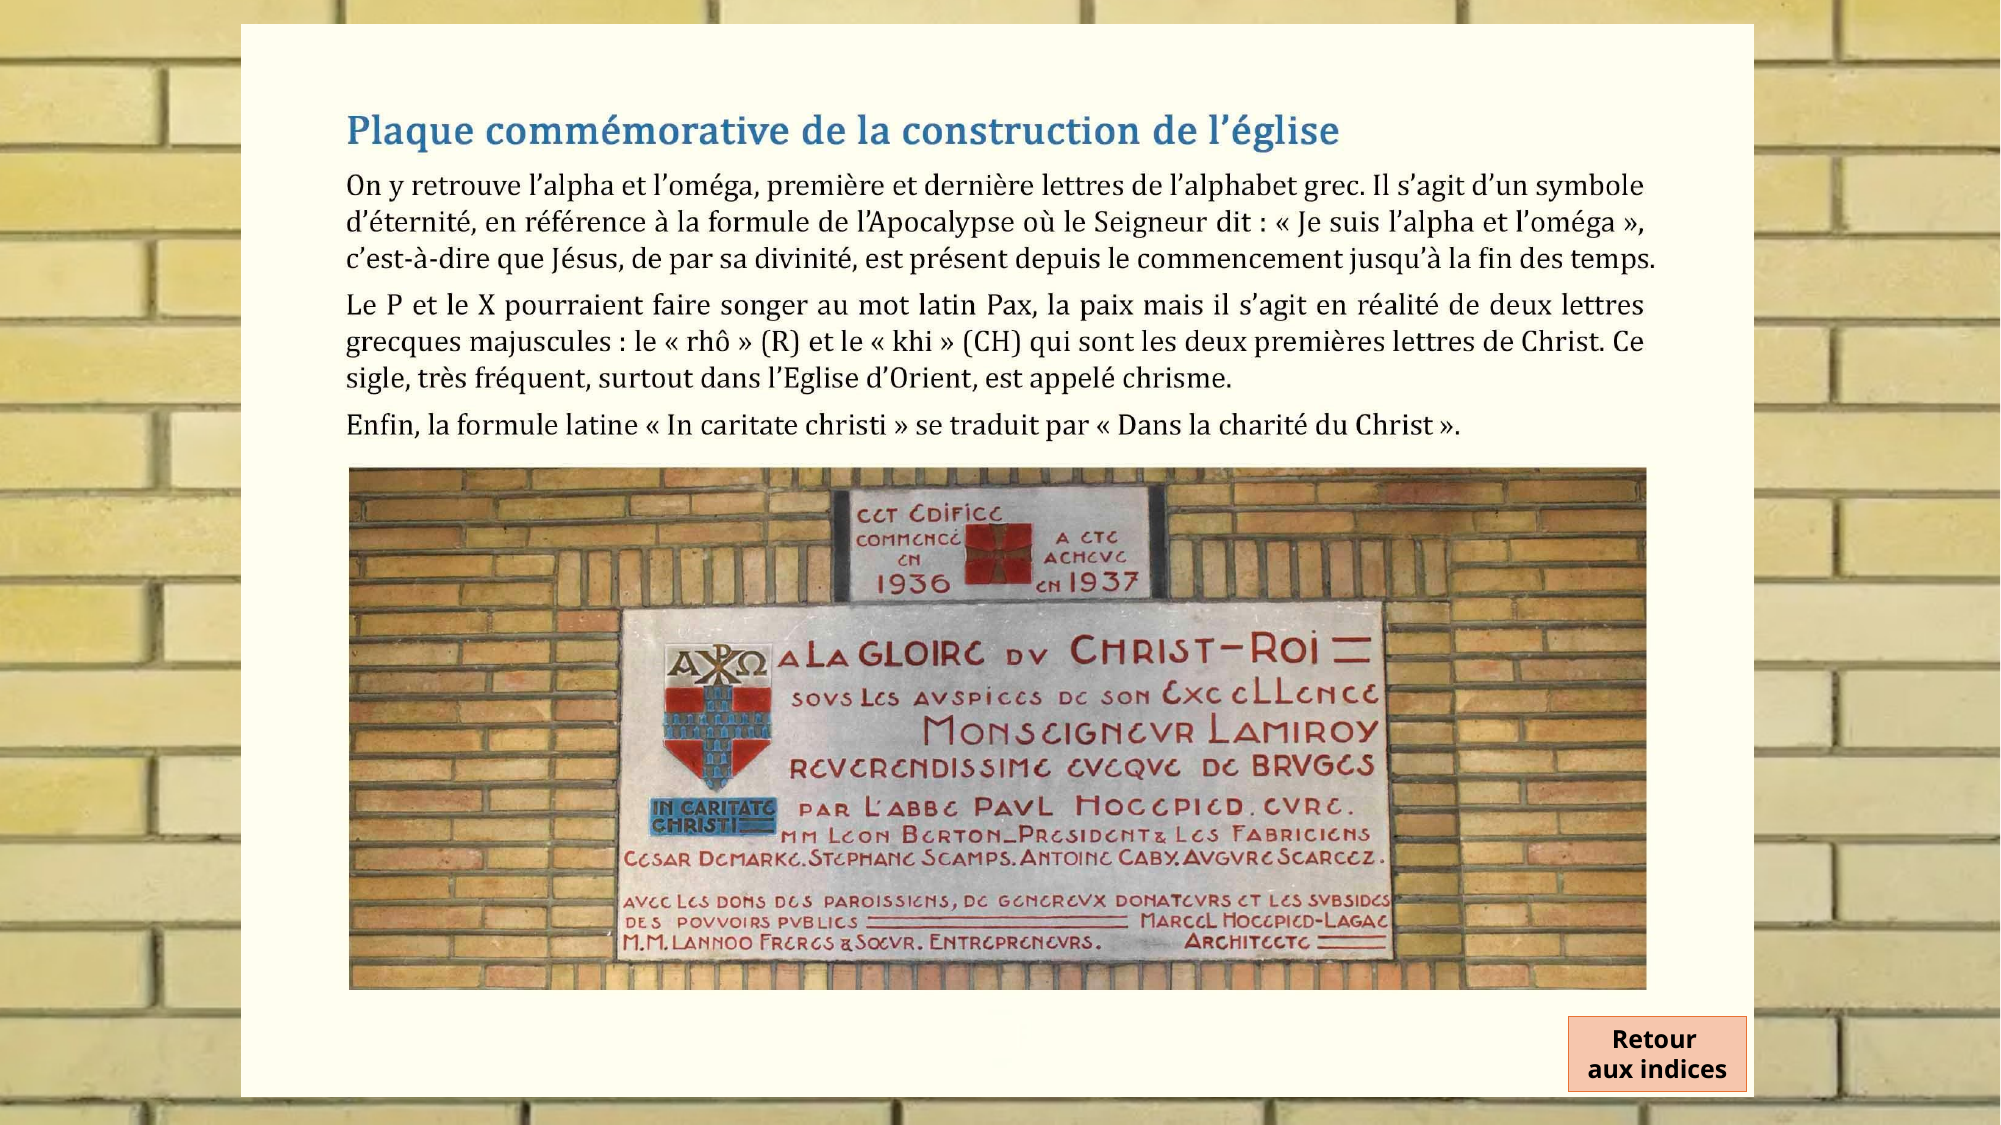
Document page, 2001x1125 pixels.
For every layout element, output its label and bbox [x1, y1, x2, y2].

picture [241, 24, 1754, 1097]
text_box [0, 0, 2000, 1125]
